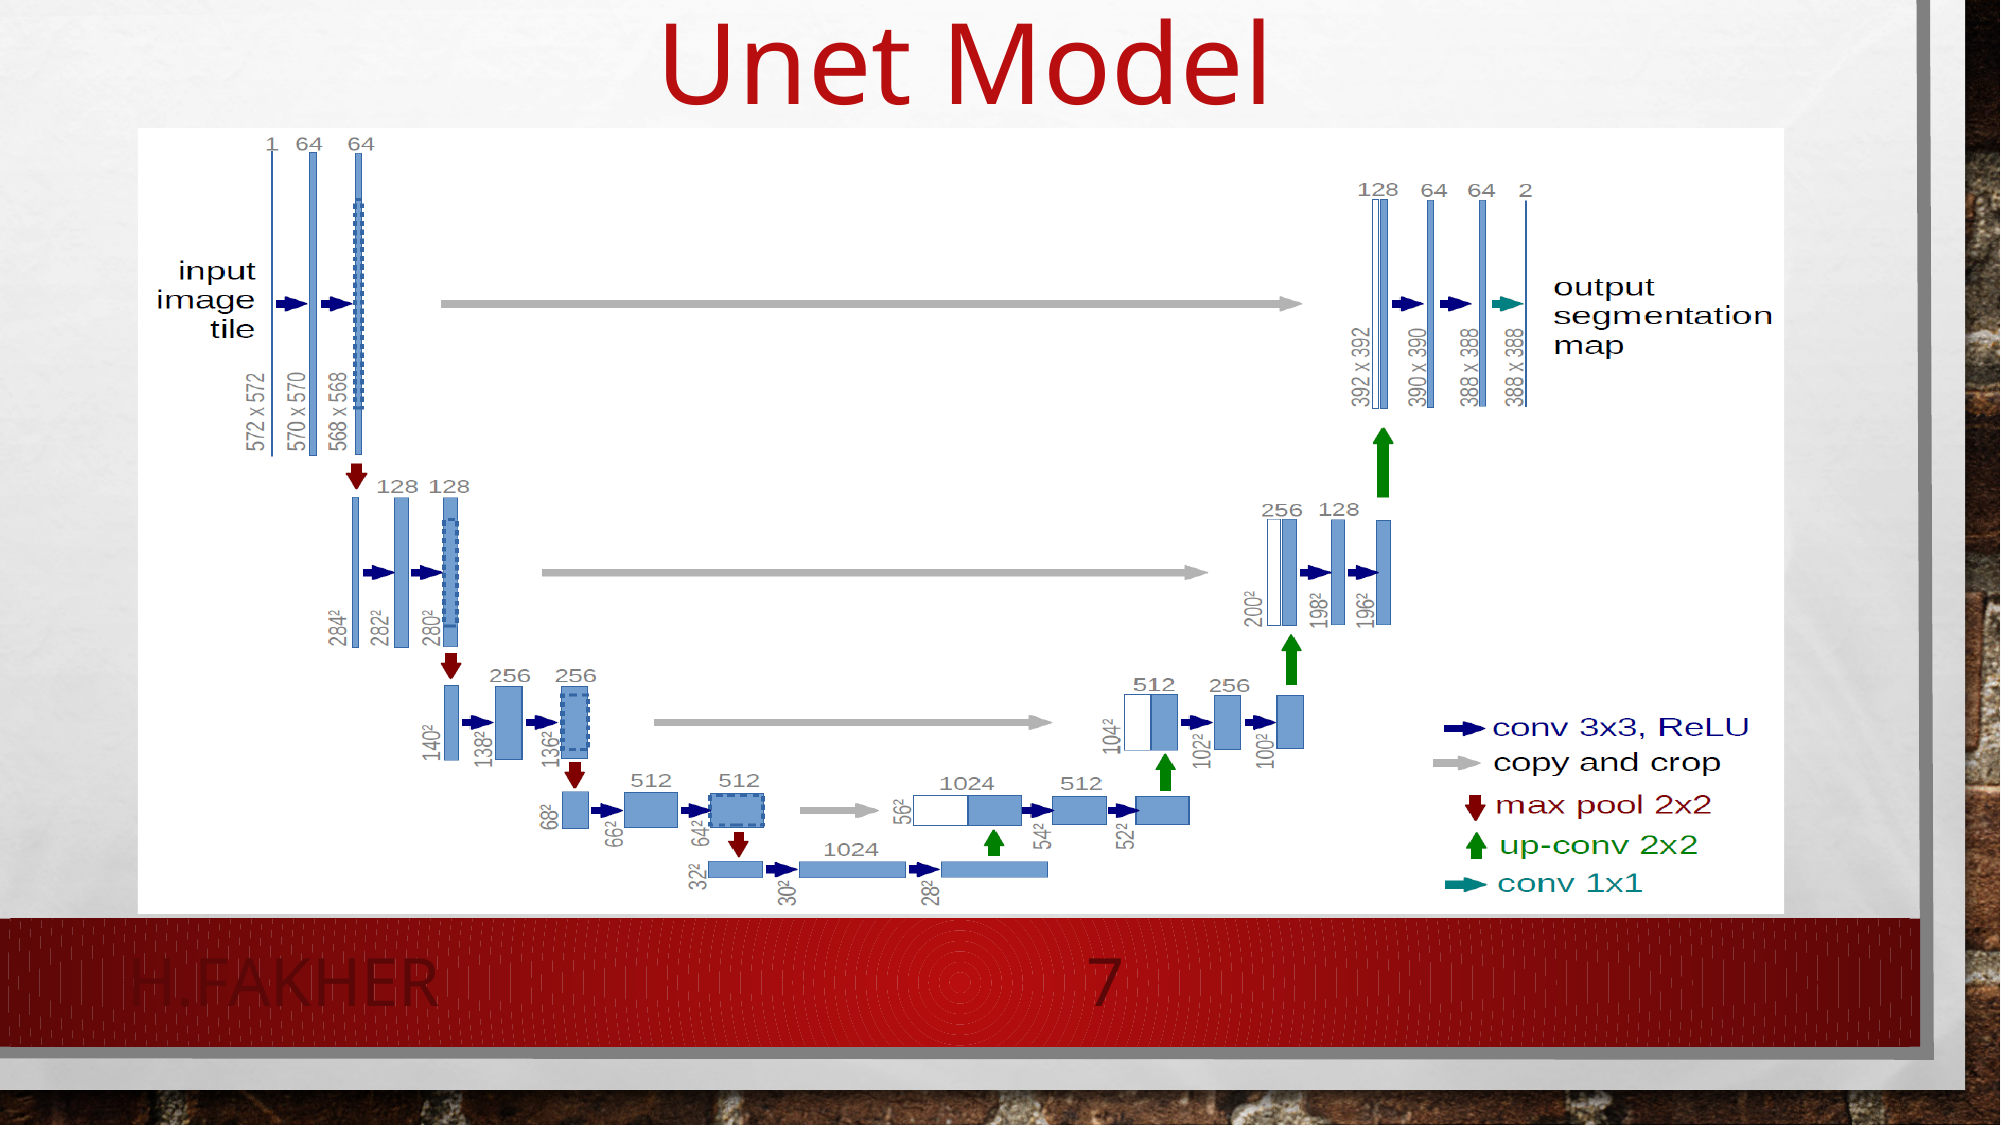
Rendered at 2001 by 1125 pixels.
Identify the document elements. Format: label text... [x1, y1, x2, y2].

footer H.Fakher [112, 944, 1015, 1027]
text_box Unet Model [112, 0, 1818, 129]
slide_number 7 [1031, 944, 1181, 1027]
picture [0, 0, 2000, 1125]
picture [137, 128, 1785, 914]
